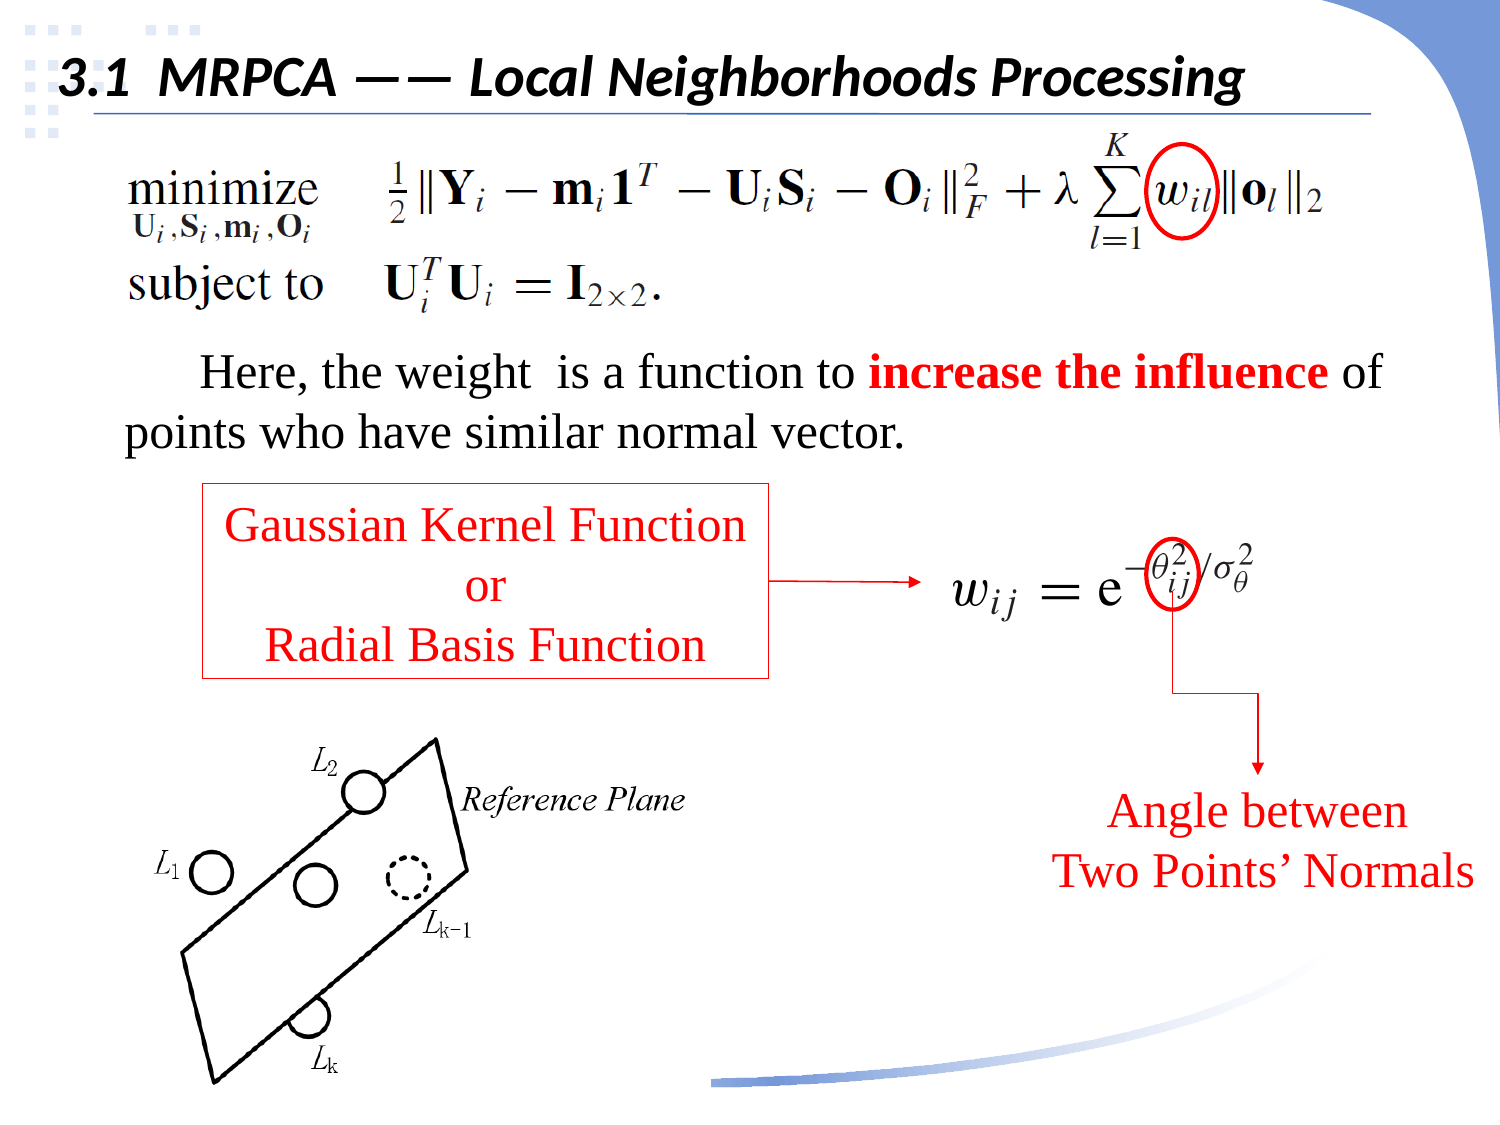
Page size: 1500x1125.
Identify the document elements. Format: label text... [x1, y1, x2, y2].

picture [950, 538, 1259, 624]
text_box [112, 125, 1341, 318]
text_box Gaussian Kernel Function or Radial Basis Function [202, 483, 769, 679]
text_box Angle between Two Points’ Normals [1024, 769, 1500, 905]
text_box 3.1 MRPCA —— Local Neighborhoods Processing [42, 23, 1306, 124]
picture [112, 715, 711, 1091]
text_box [1132, 649, 1299, 736]
